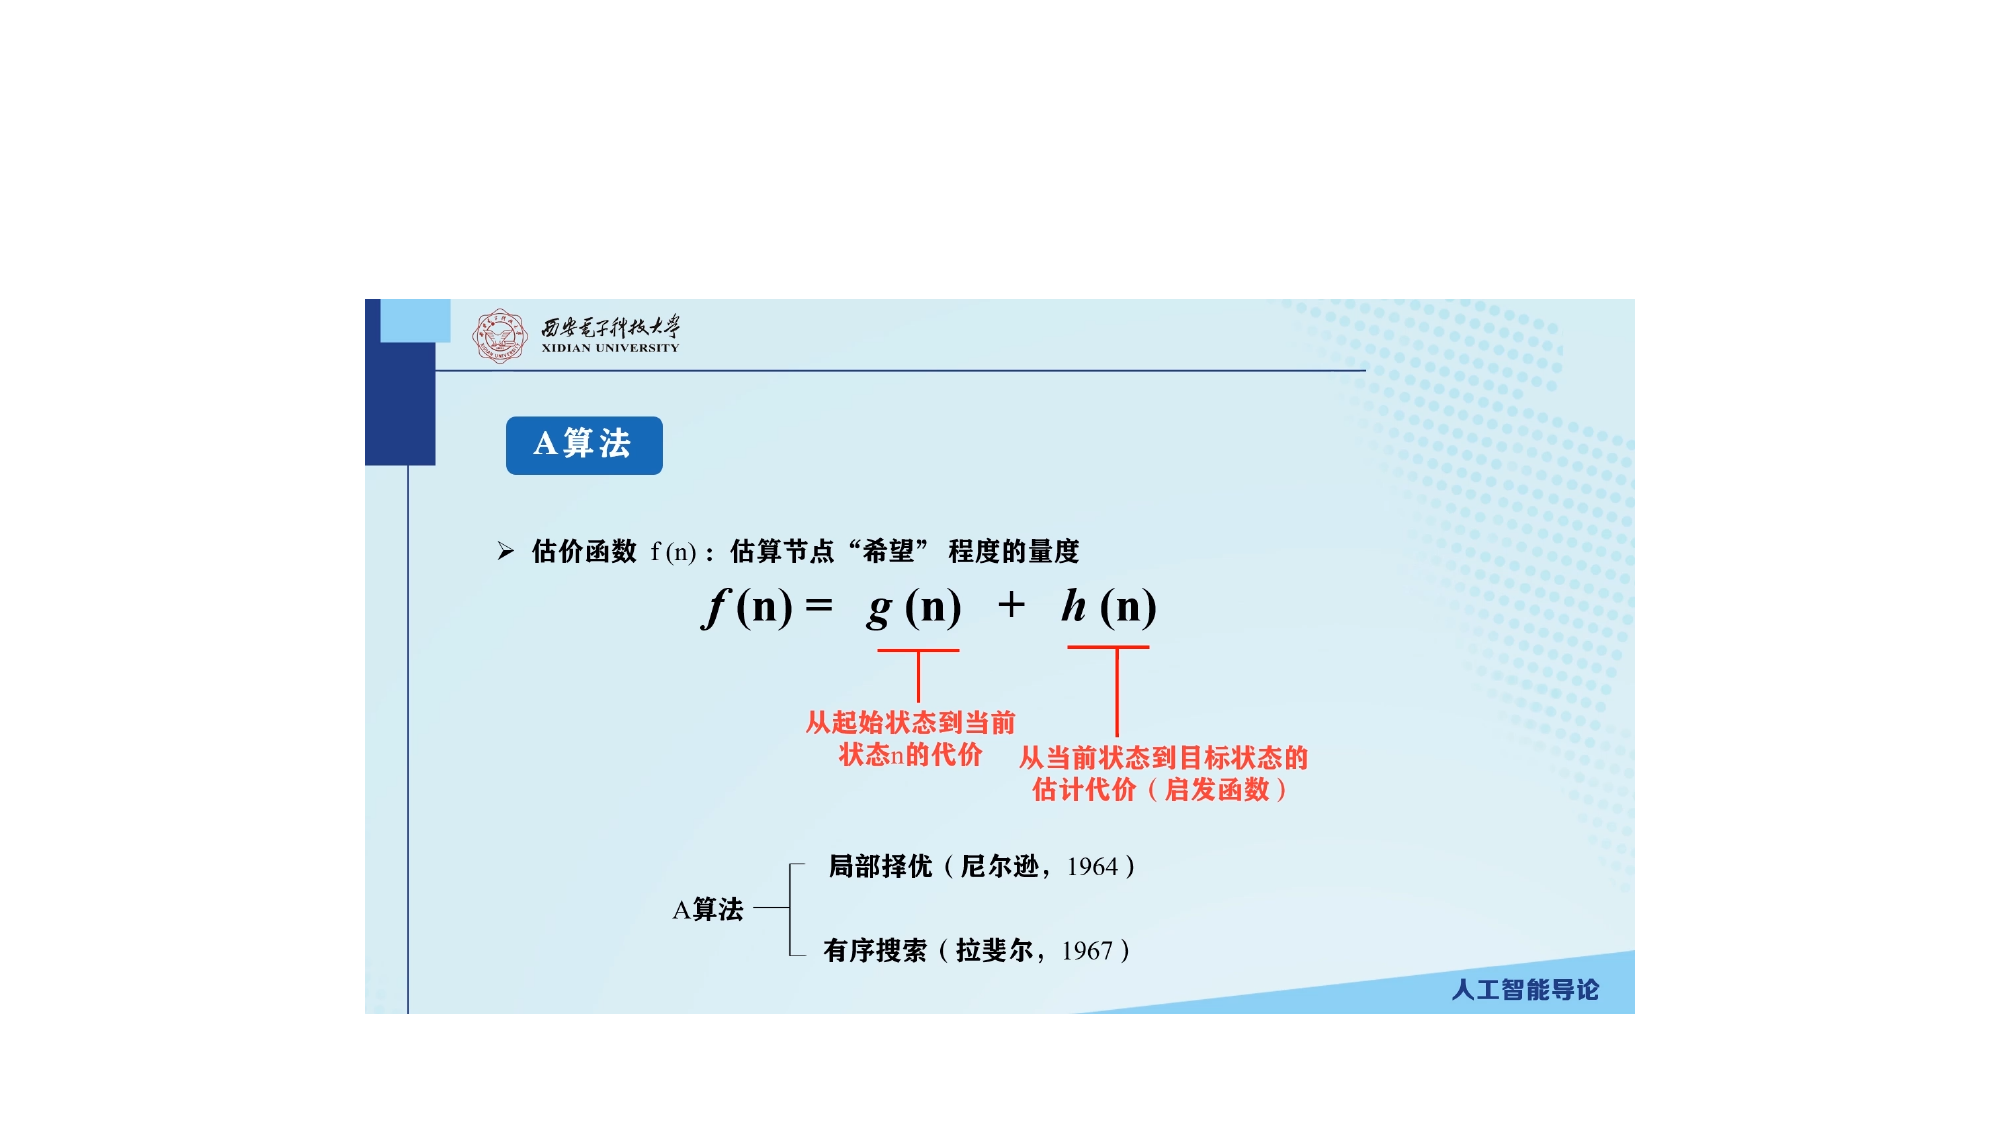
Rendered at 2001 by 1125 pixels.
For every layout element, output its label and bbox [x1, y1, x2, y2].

list [365, 299, 1635, 1014]
